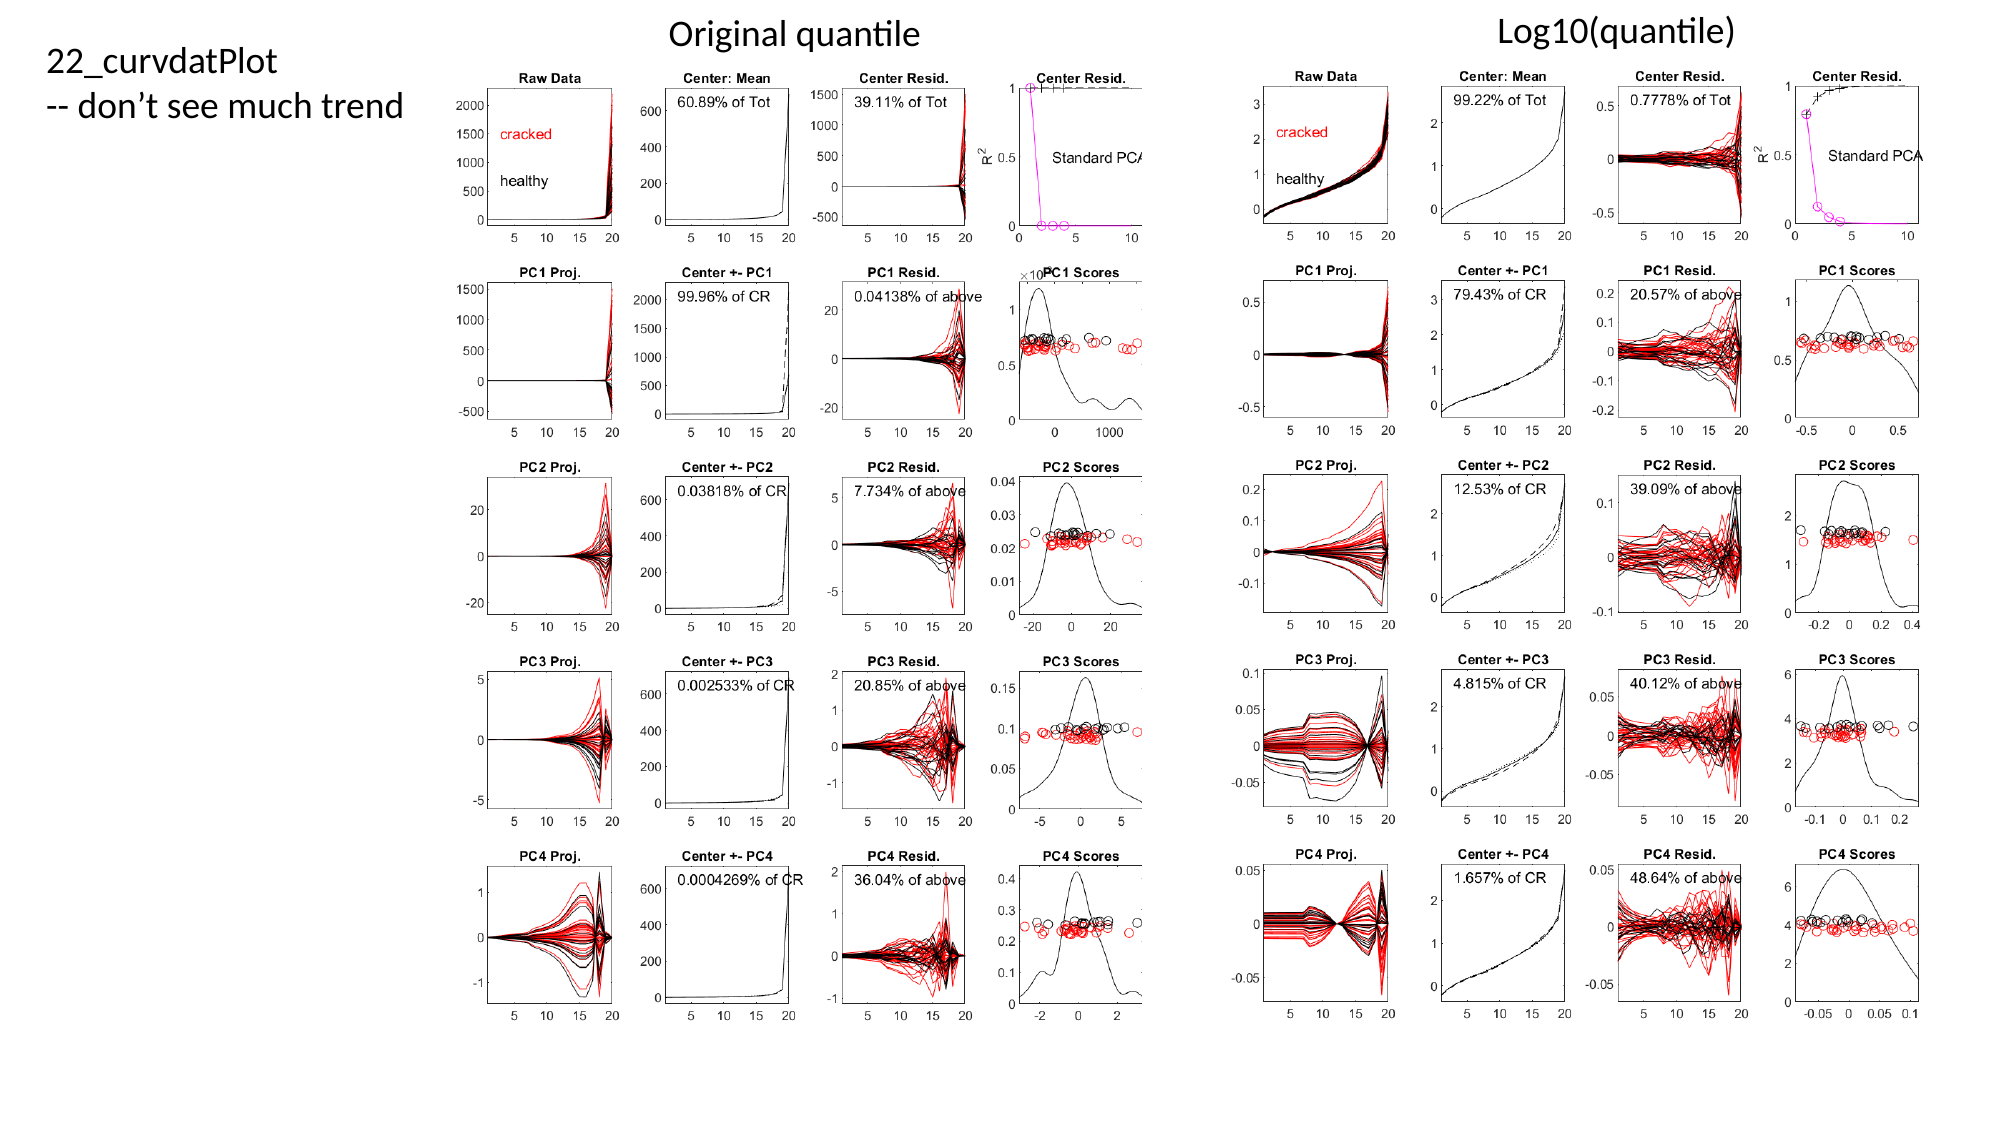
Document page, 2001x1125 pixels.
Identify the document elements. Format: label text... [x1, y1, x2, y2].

text_box 22_curvdatPlot -- don’t see much trend [31, 28, 366, 179]
picture [366, 0, 2000, 1125]
